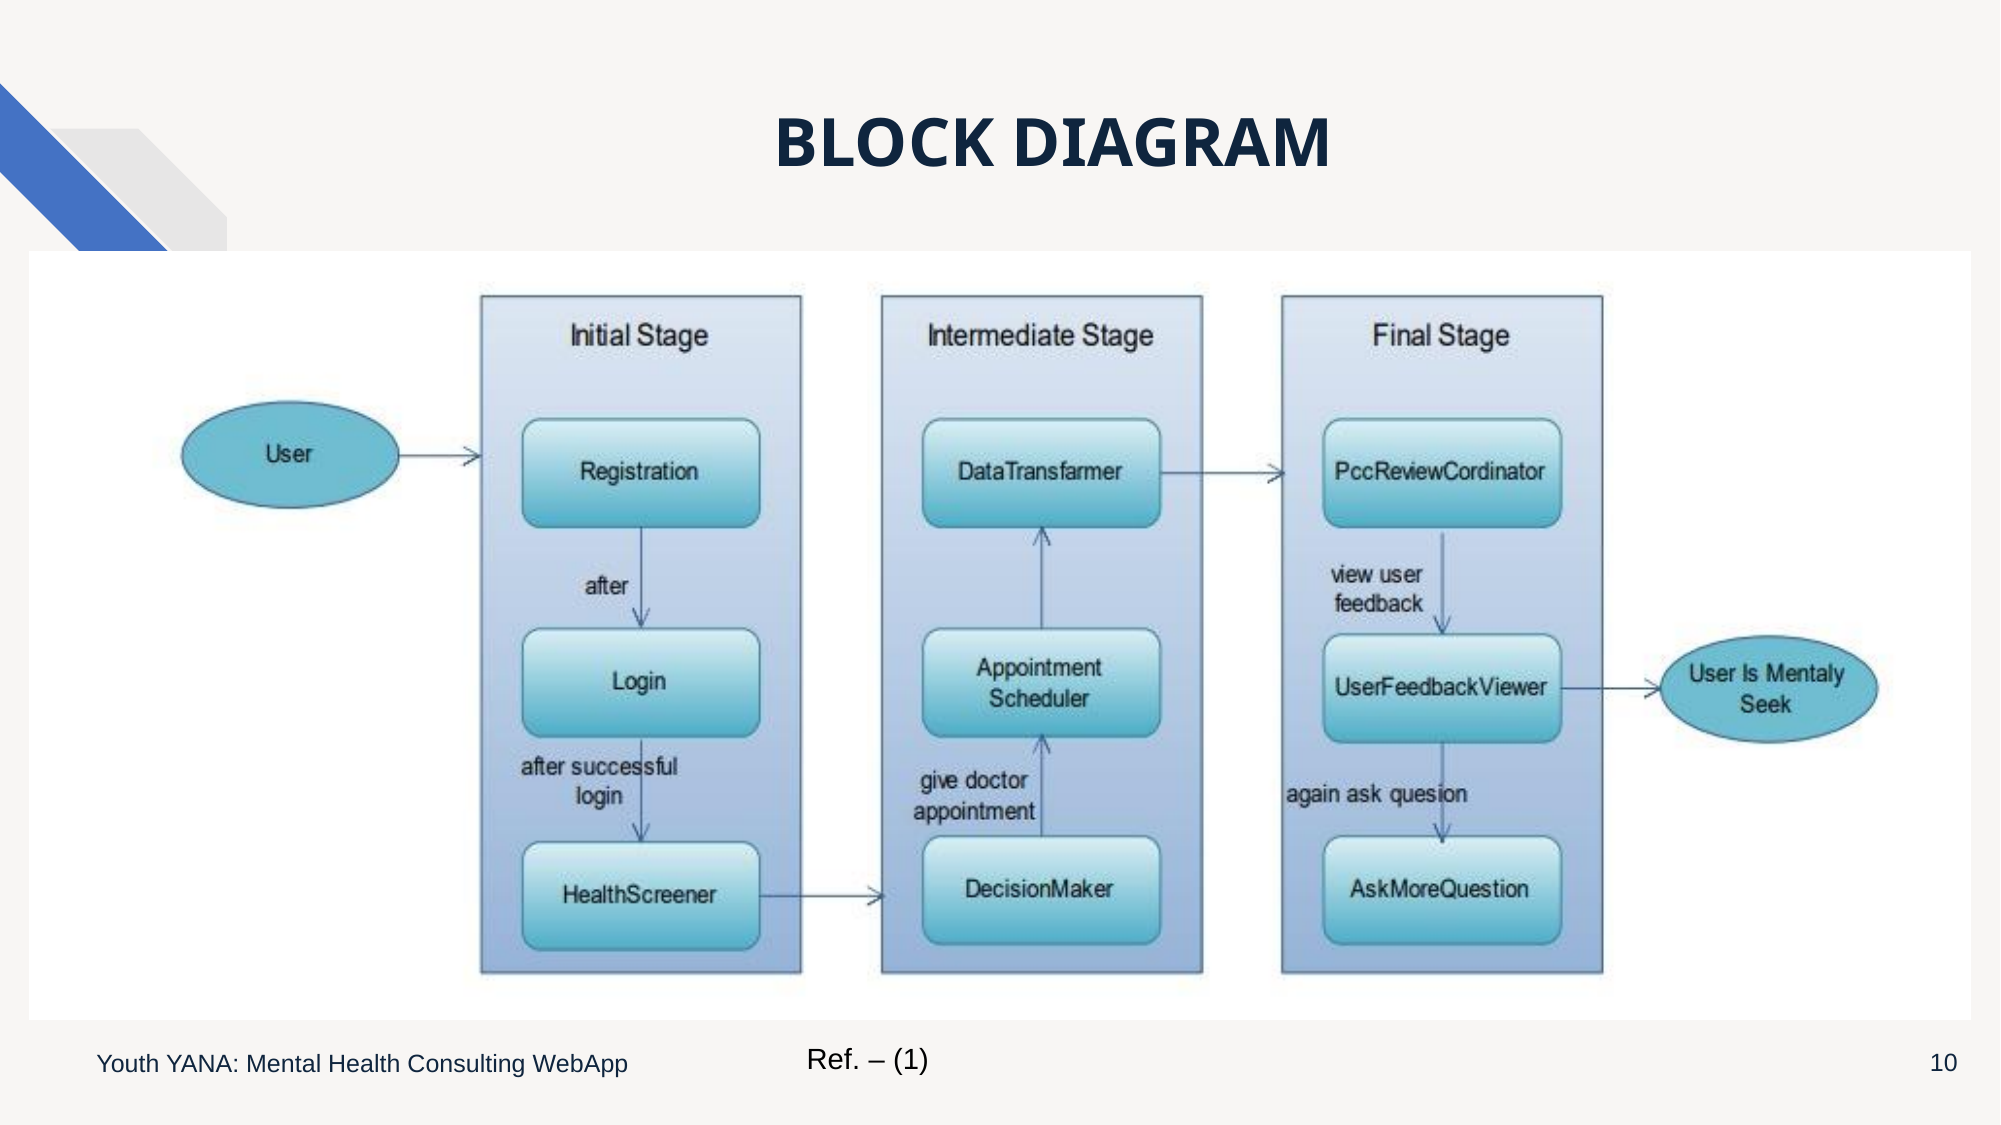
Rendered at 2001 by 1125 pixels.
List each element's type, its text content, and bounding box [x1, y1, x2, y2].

text_box Ref. – (1) [791, 1032, 1800, 1083]
slide_number 10 [1853, 1027, 1974, 1106]
footer Youth YANA: Mental Health Consulting WebApp [81, 1033, 757, 1093]
title BLOCK DIAGRAM [283, 86, 1824, 247]
picture [29, 250, 1971, 1021]
